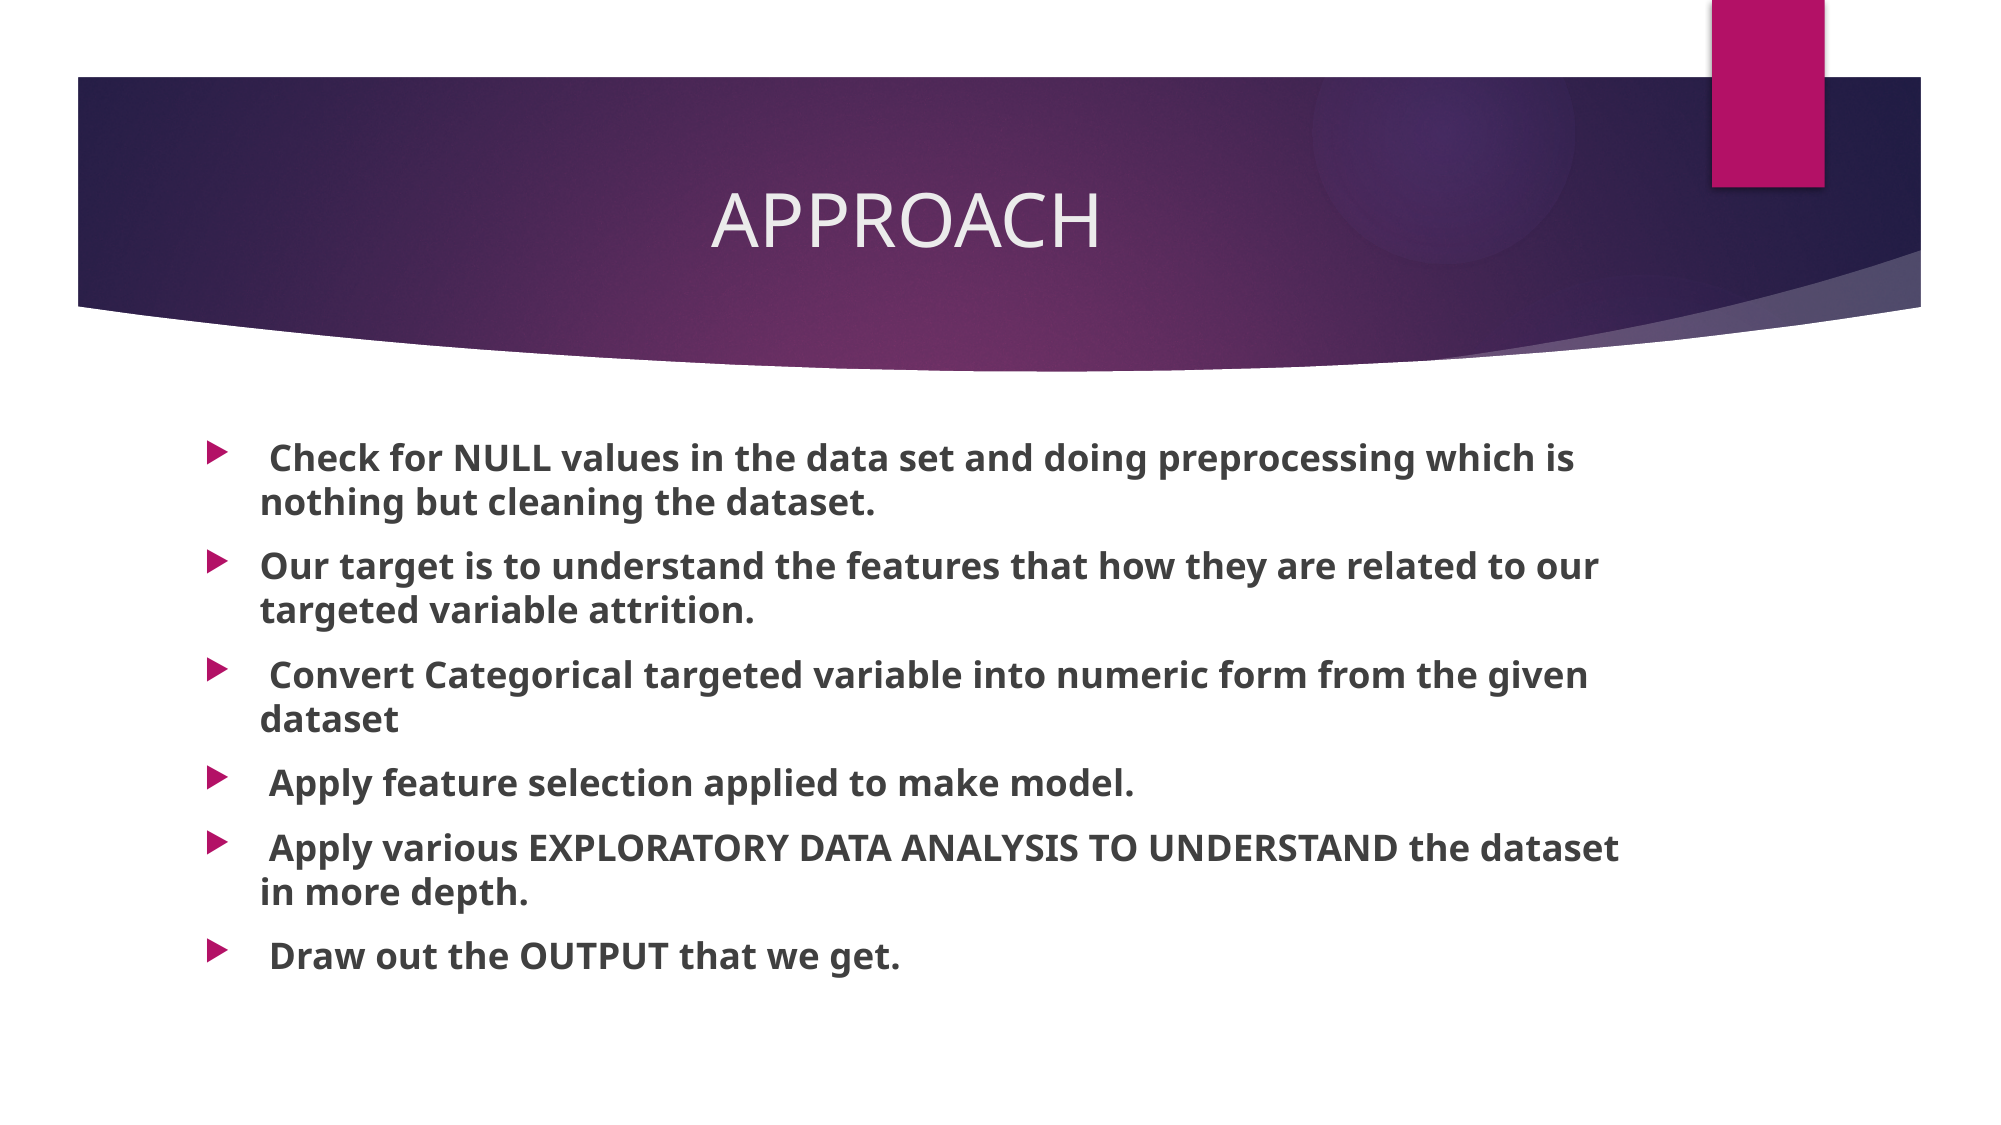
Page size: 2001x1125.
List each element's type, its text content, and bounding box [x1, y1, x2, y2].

title APPROACH [189, 159, 1627, 276]
list Check for NULL values in the data set and doing preprocessing which is nothing but cleaning the dataset. Our target is to understand the features that how they are related to our targeted variable attrition. Convert Categorical targeted variable into numeric form from the given dataset Apply feature selection applied to make model. Apply various EXPLORATORY DATA ANALYSIS TO UNDERSTAND the dataset in more depth. Draw out the OUTPUT that we get. [189, 427, 1638, 988]
